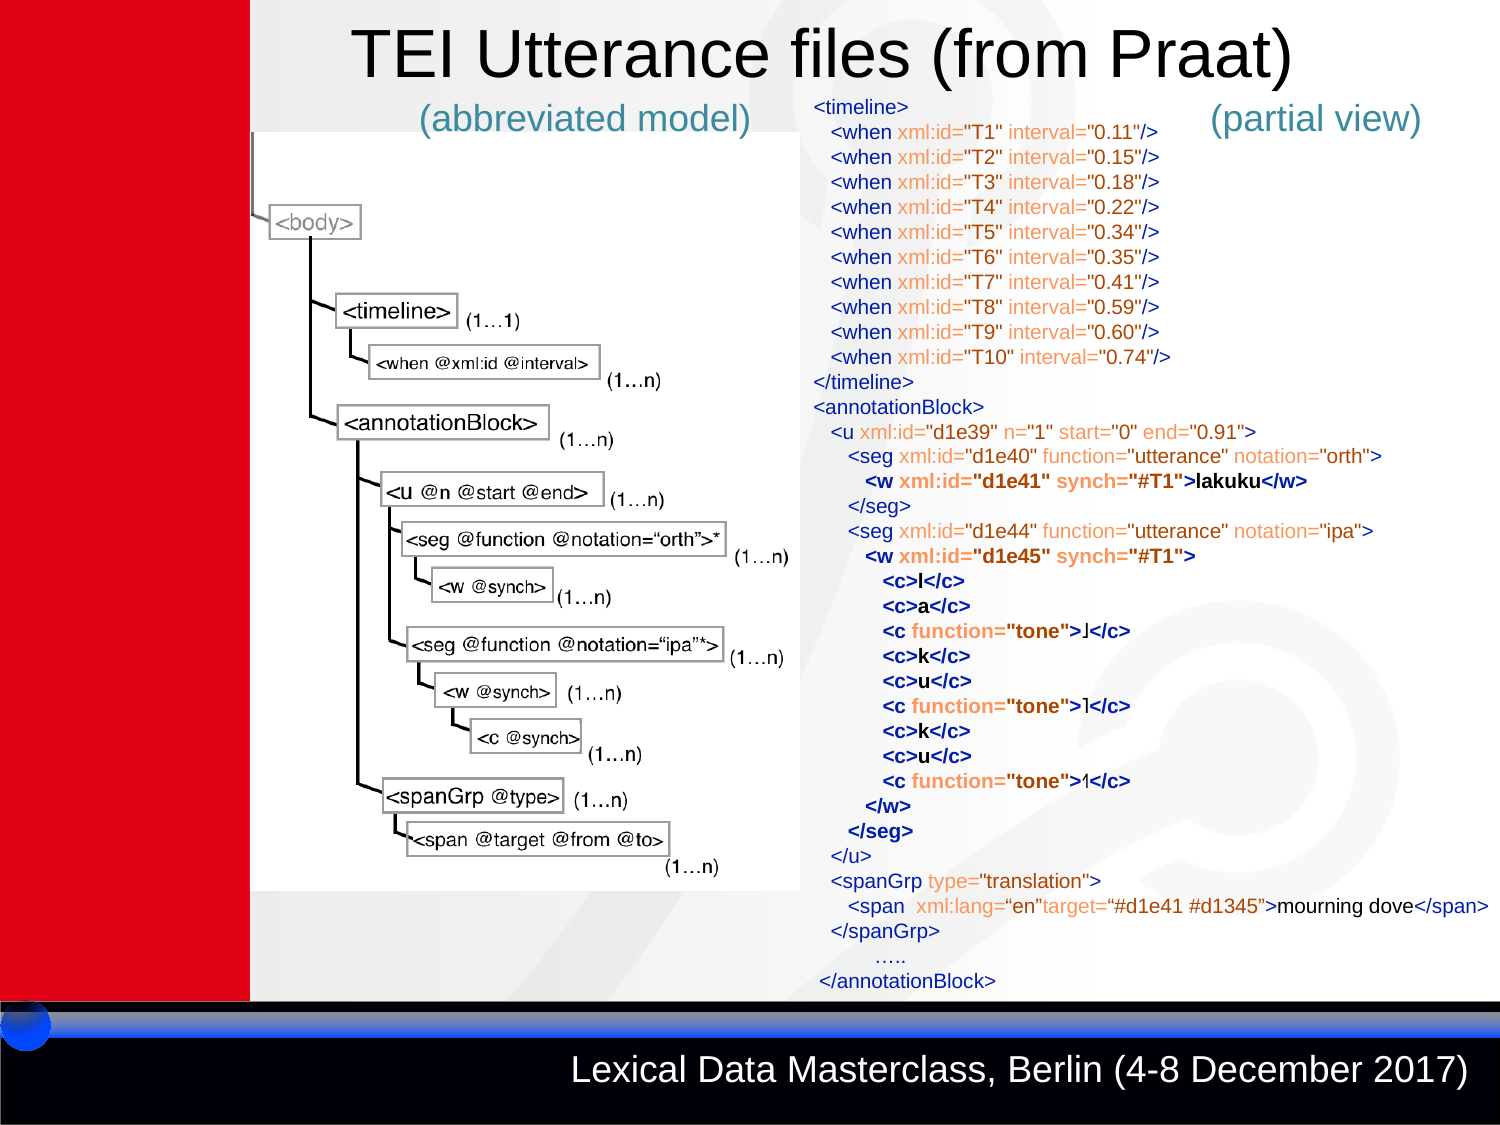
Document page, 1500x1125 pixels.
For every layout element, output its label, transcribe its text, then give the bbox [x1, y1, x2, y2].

text_box (partial view) [1202, 86, 1430, 146]
text_box (abbreviated model) [411, 86, 760, 132]
picture [0, 1038, 1500, 1125]
picture [0, 0, 1500, 1012]
text_box [47, 1012, 1500, 1038]
text_box [0, 999, 51, 1051]
text_box <timeline> <when xml:id="T1" interval="0.11"/> <when xml:id="T2" interval="0.15"/> <when xml:id="T3" interval="0.18"/> <when xml:id="T4" interval="0.22"/> <when xml:id="T5" interval="0.34"/> <when xml:id="T6" interval="0.35"/> <when xml:id="T7" interval="0.41"/> <when xml:id="T8" interval="0.59"/> <when xml:id="T9" interval="0.60"/> <when xml:id="T10" interval="0.74"/> </timeline> <annotationBlock> <u xml:id="d1e39" n="1" start="0" end="0.91"> <seg xml:id="d1e40" function="utterance" notation="orth"> <w xml:id="d1e41" synch="#T1">lakuku</w> </seg> <seg xml:id="d1e44" function="utterance" notation="ipa"> <w xml:id="d1e45" synch="#T1"> <c>l</c> <c>a</c> <c function="tone">˩</c> <c>k</c> <c>u</c> <c function="tone">˥</c> <c>k</c> <c>u</c> <c function="tone">˧˥</c> </w> </seg> </u> <spanGrp type="translation"> <span xml:lang=“en”target=“#d1e41 #d1345”>mourning dove</span> </spanGrp> ….. </annotationBlock> [754, 86, 1497, 1001]
title TEI Utterance files (from Praat) [249, 0, 1398, 101]
